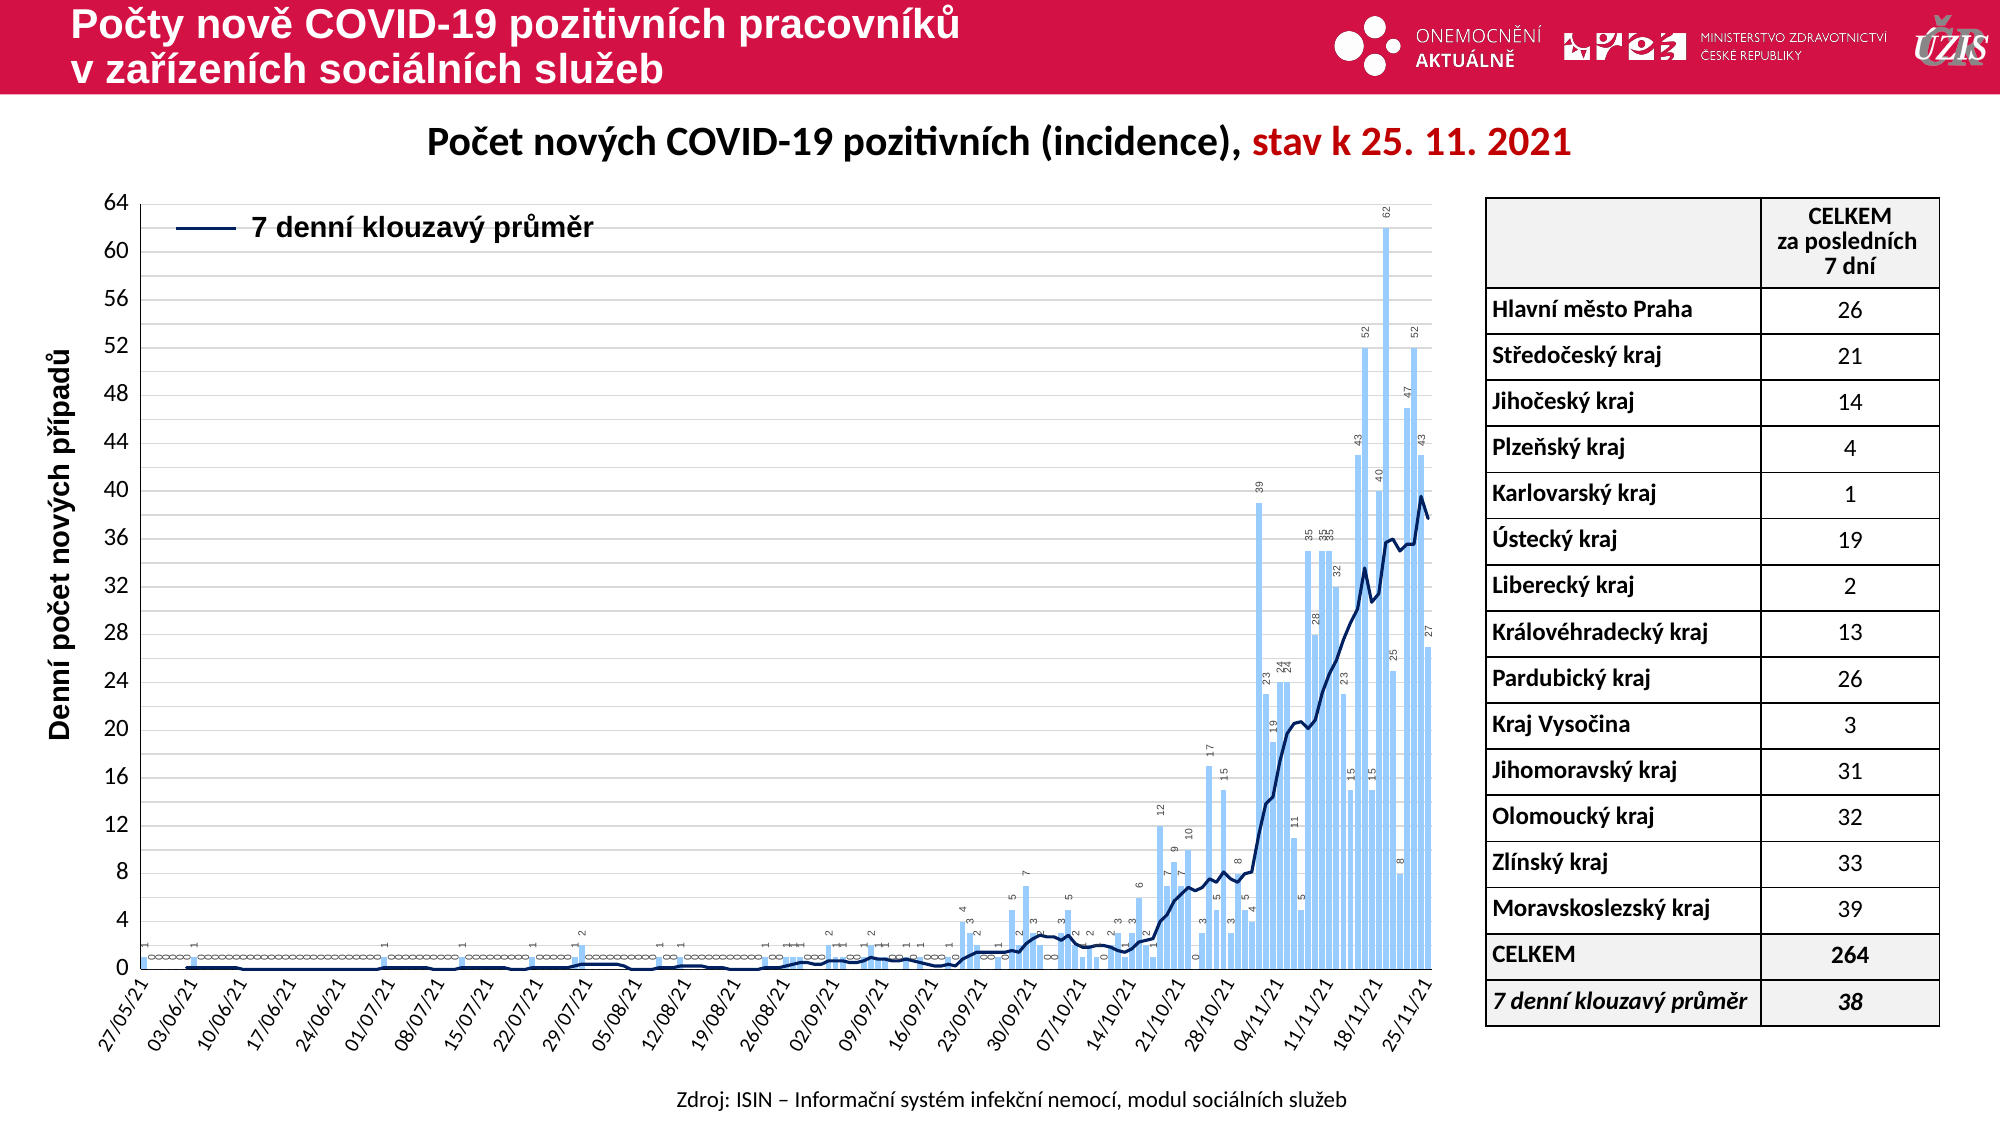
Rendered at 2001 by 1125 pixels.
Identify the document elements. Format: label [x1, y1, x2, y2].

table_cell [1487, 704, 1760, 748]
text_box [490, 1077, 1535, 1120]
title [55, 0, 1346, 95]
table_cell [1762, 381, 1939, 425]
table_cell [1762, 935, 1939, 979]
table_header [1487, 199, 1760, 287]
table_cell [1762, 335, 1939, 379]
text_box [100, 106, 1900, 171]
table_header [1762, 199, 1939, 287]
table_cell [1487, 289, 1760, 333]
table_cell [1487, 473, 1760, 518]
table_cell [1487, 750, 1760, 794]
table_cell [1487, 612, 1760, 656]
table_cell [1762, 566, 1939, 610]
table_cell [1487, 381, 1760, 425]
table_cell [1487, 935, 1760, 979]
table_cell [1762, 842, 1939, 887]
table_cell [1762, 704, 1939, 748]
text_box [32, 333, 66, 756]
table_cell [1762, 888, 1939, 933]
table_cell [1487, 427, 1760, 472]
table_cell [1762, 473, 1939, 518]
table_cell [1762, 796, 1939, 841]
table_cell [1762, 658, 1939, 702]
table_cell [1487, 981, 1760, 1025]
table_cell [1487, 335, 1760, 379]
table_cell [1487, 888, 1760, 933]
table_cell [1487, 658, 1760, 702]
table_cell [1487, 566, 1760, 610]
table_cell [1762, 981, 1939, 1025]
table_cell [1487, 519, 1760, 564]
table_cell [1762, 612, 1939, 656]
picture [1346, 16, 1542, 76]
picture [1563, 31, 1888, 60]
chart [66, 173, 1465, 1074]
table_cell [1762, 750, 1939, 794]
table_cell [1487, 842, 1760, 887]
picture [1915, 15, 1989, 66]
table_cell [1762, 519, 1939, 564]
table_cell [1487, 796, 1760, 841]
table_cell [1762, 427, 1939, 472]
table_cell [1762, 289, 1939, 333]
